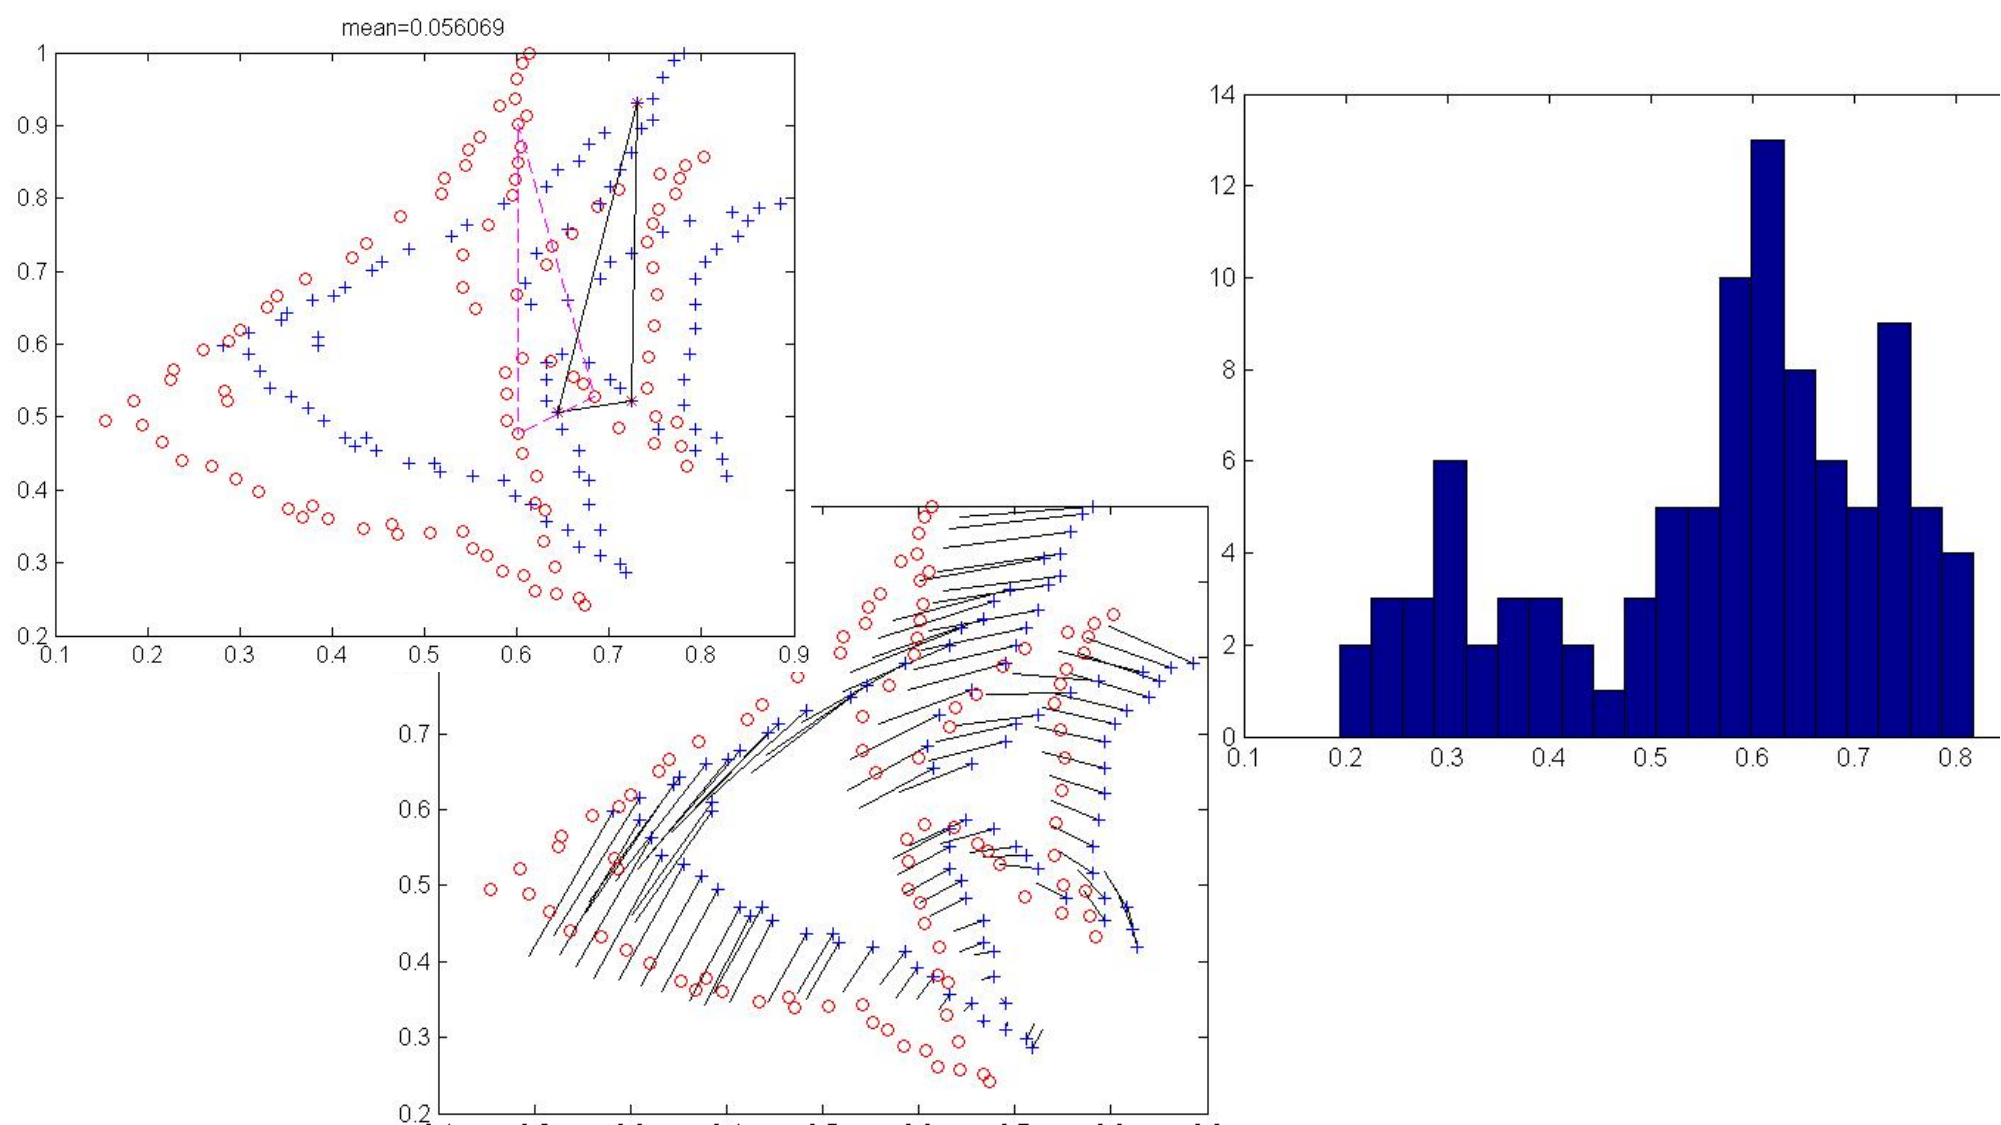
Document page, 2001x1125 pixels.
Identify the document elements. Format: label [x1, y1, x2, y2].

picture [310, 35, 2000, 1125]
list [0, 0, 812, 672]
